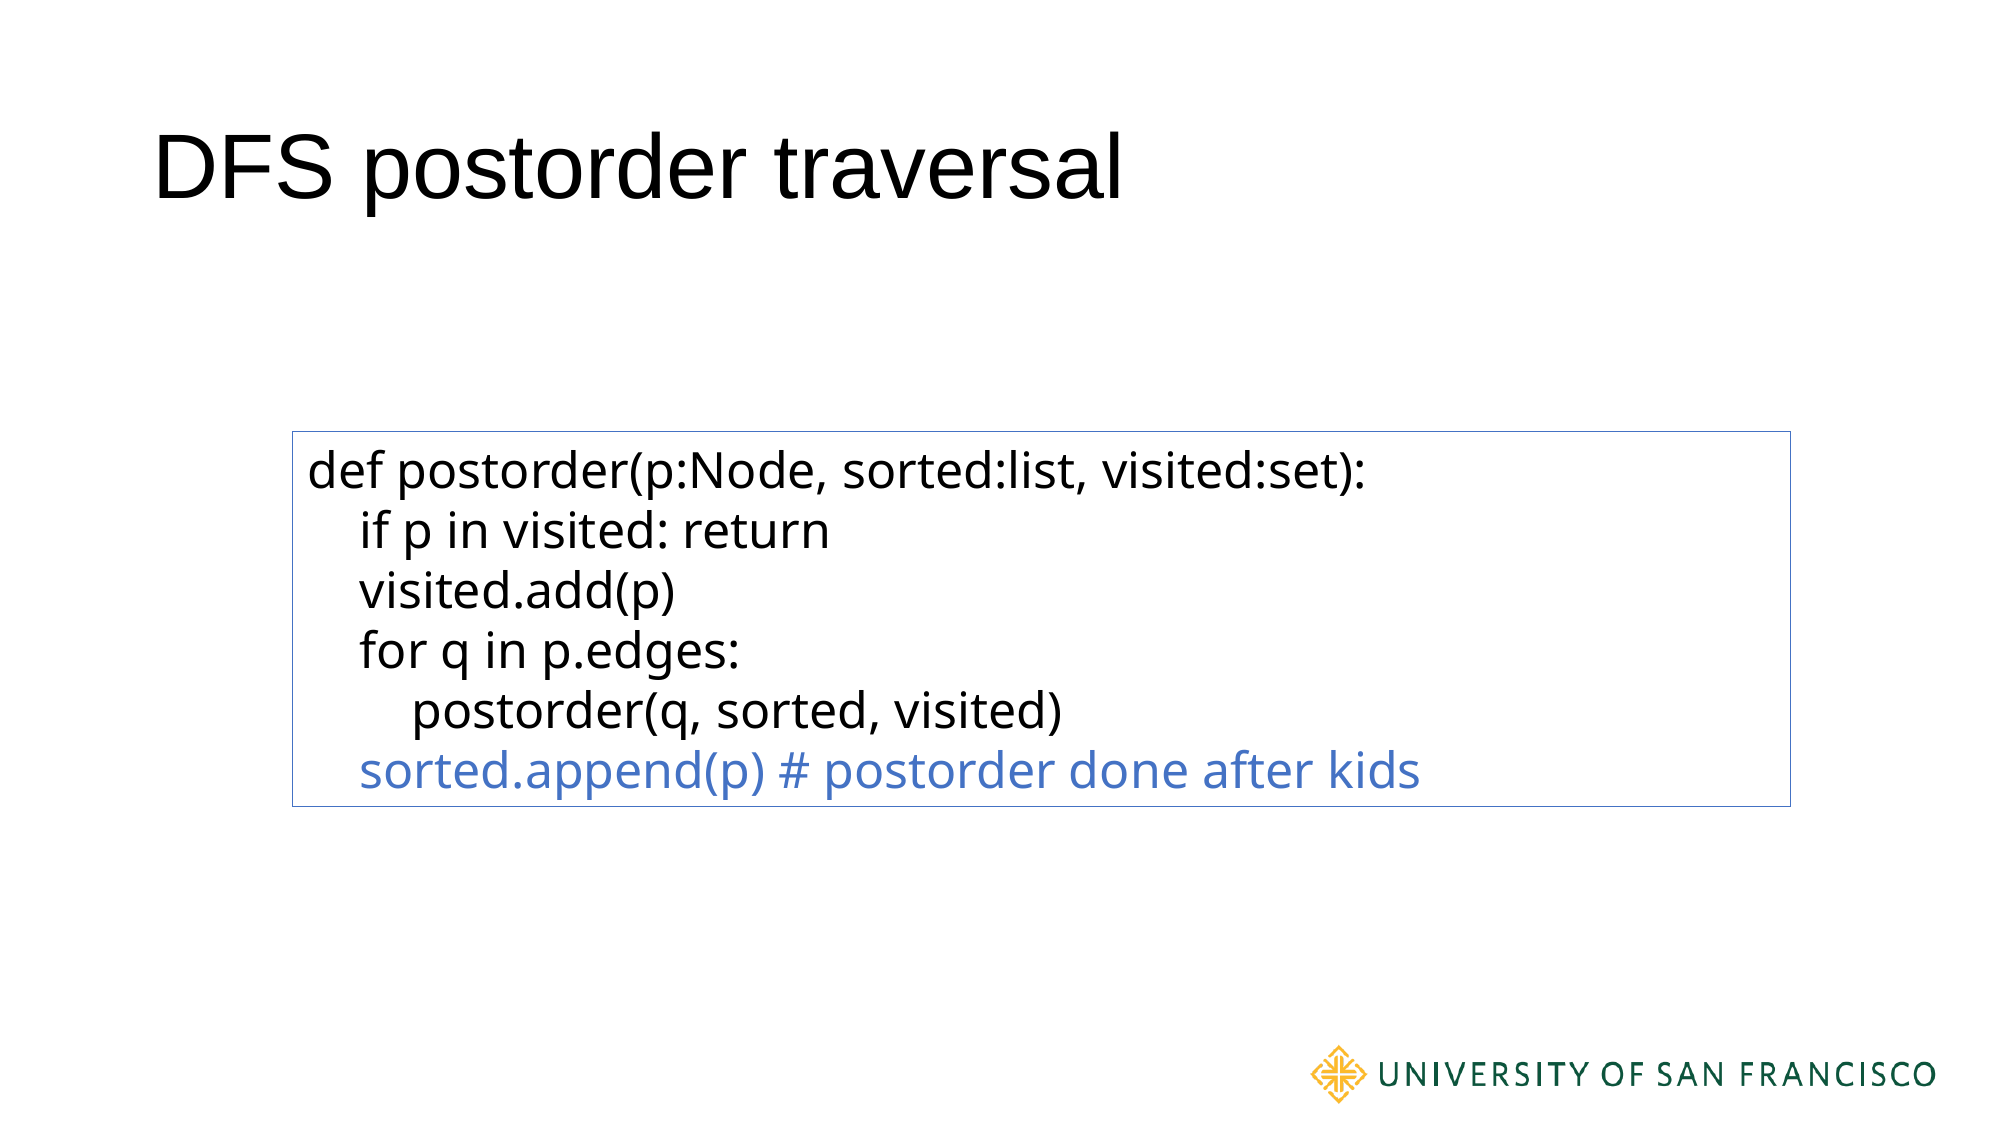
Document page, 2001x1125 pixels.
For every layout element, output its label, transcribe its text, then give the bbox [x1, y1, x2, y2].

text_box def postorder(p:Node, sorted:list, visited:set): if p in visited: return visited.add(p) for q in p.edges: postorder(q, sorted, visited) sorted.append(p) # postorder done after kids [292, 431, 1791, 807]
title DFS postorder traversal [137, 59, 1863, 278]
